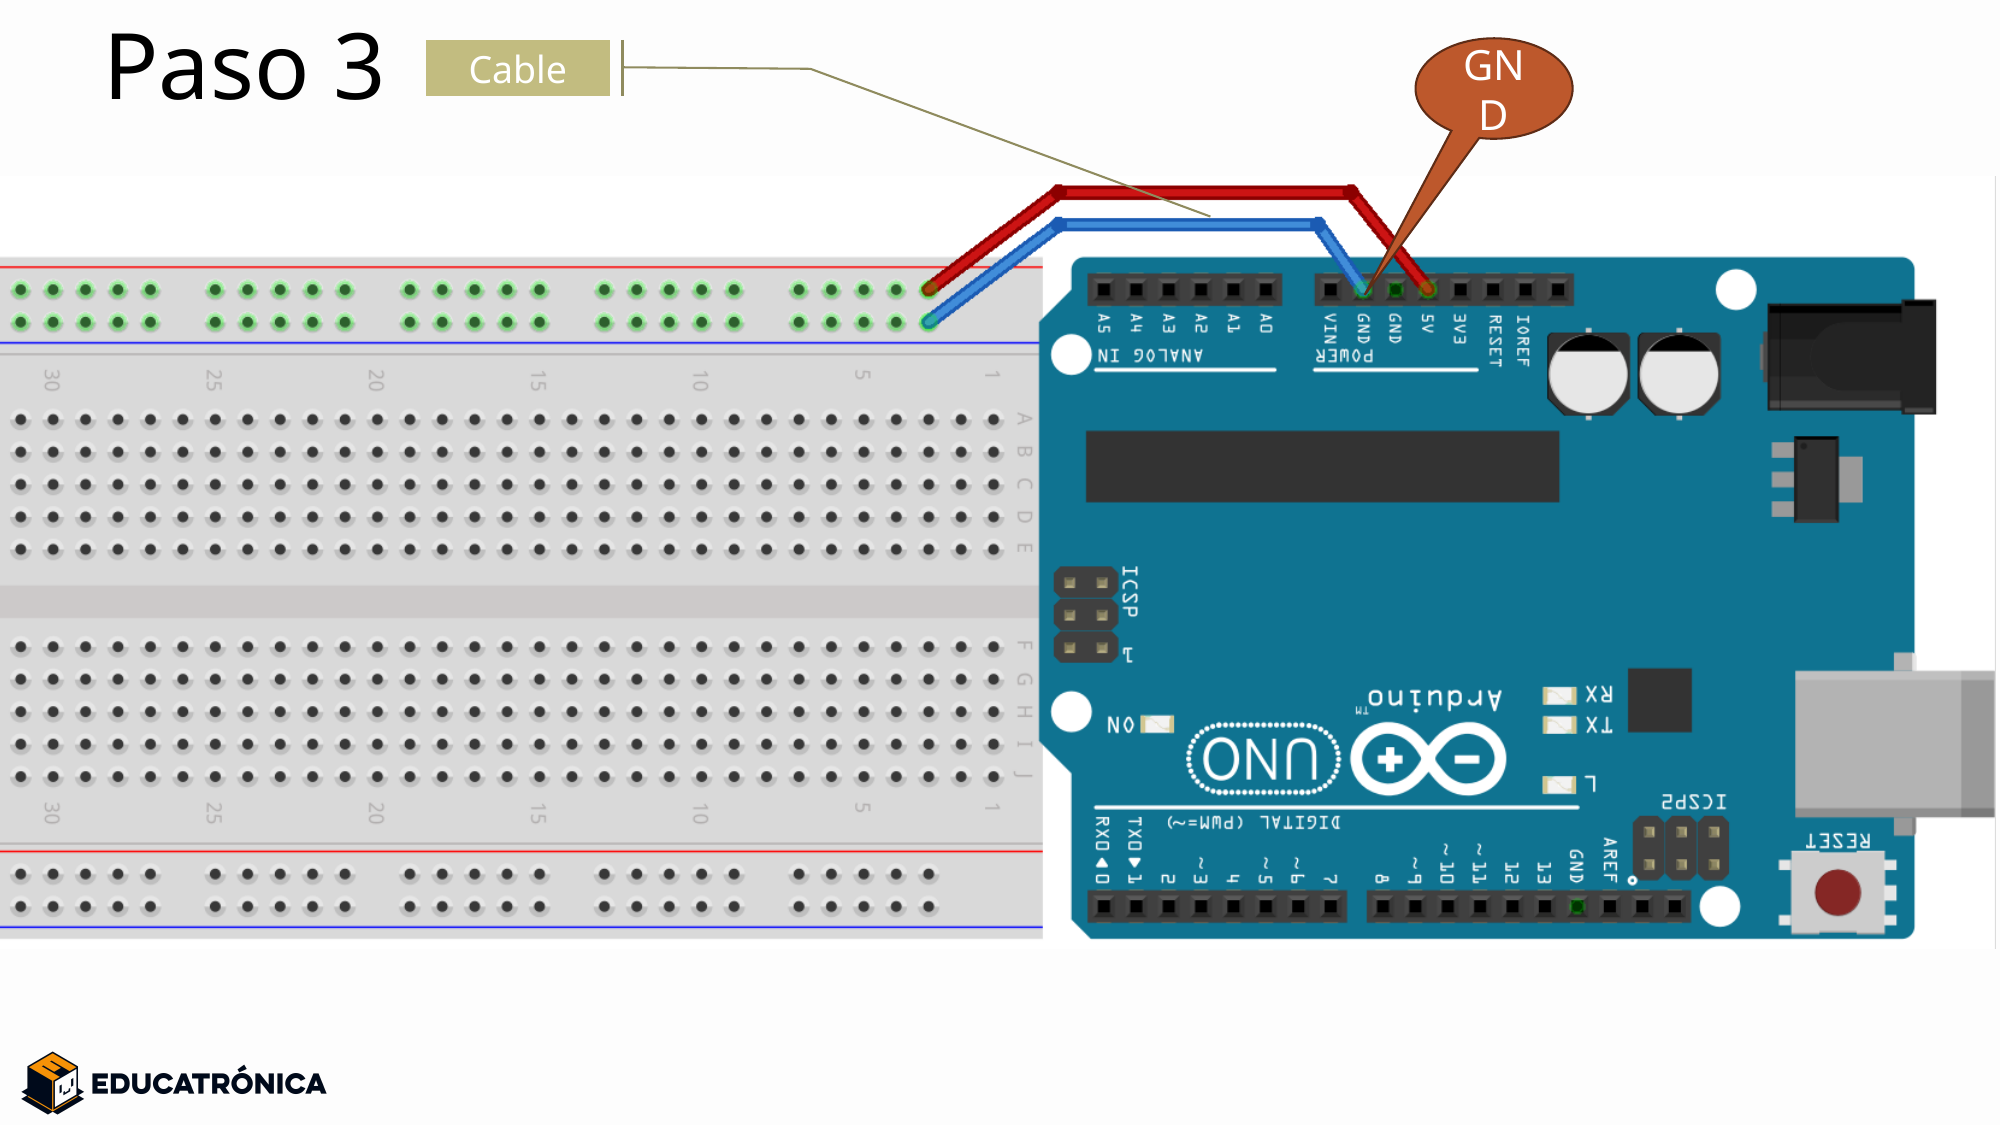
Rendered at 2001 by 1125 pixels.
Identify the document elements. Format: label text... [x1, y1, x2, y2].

picture [0, 176, 2000, 949]
text_box GND [1414, 37, 1574, 176]
text_box Cable [621, 39, 1104, 176]
text_box Cable [426, 40, 610, 96]
title Paso 3 [88, 7, 1912, 133]
picture [19, 1048, 330, 1118]
